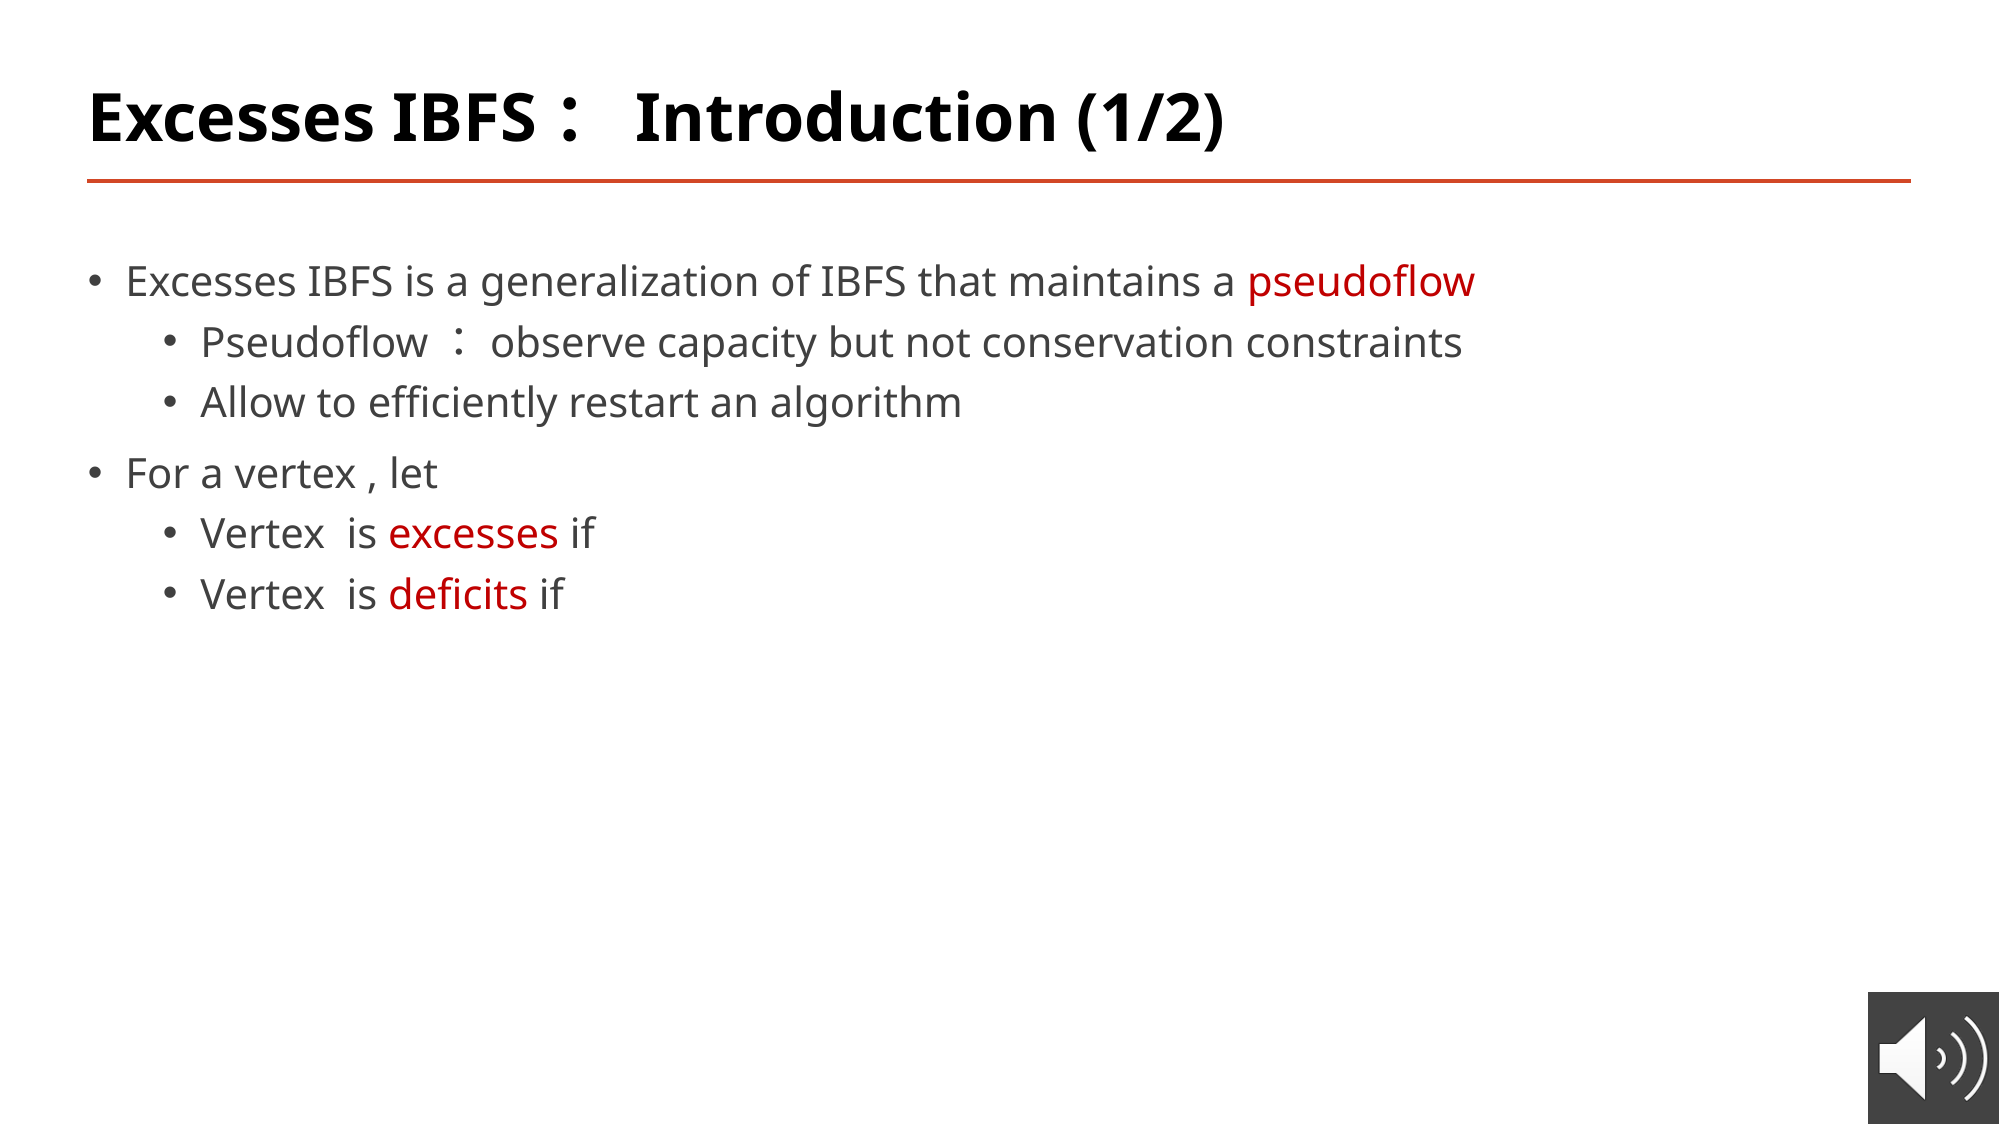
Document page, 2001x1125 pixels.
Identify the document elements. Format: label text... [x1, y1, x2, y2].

picture [1866, 991, 2000, 1125]
title Excesses IBFS：Introduction (1/2) [72, 67, 1574, 173]
